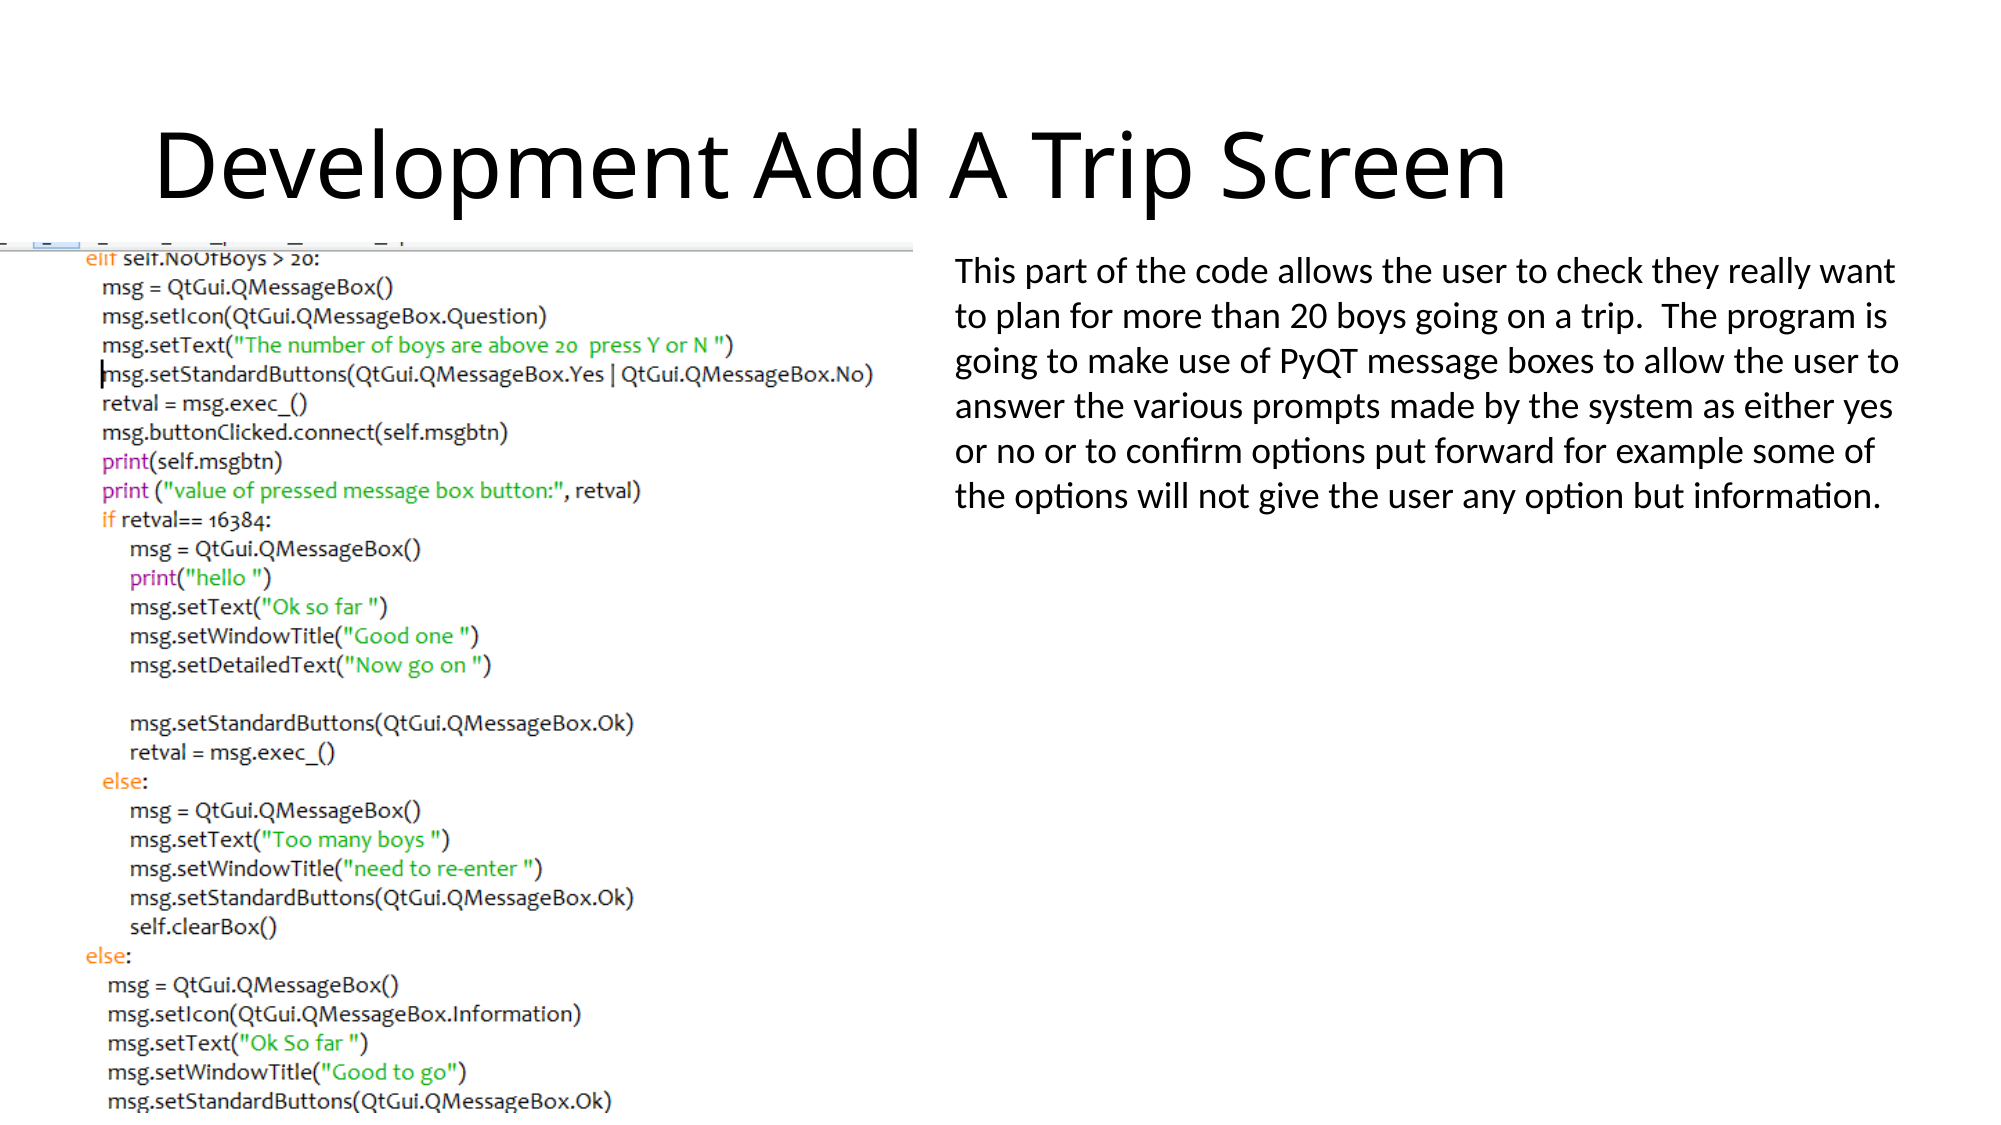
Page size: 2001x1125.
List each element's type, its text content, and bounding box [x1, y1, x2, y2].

text_box This part of the code allows the user to check they really want to plan for more than 20 boys going on a trip. The program is going to make use of PyQT message boxes to allow the user to answer the various prompts made by the system as either yes or no or to confirm options put forward for example some of the options will not give the user any option but information. [940, 238, 1921, 524]
title Development Add A Trip Screen [137, 59, 1863, 278]
picture [0, 242, 913, 1113]
